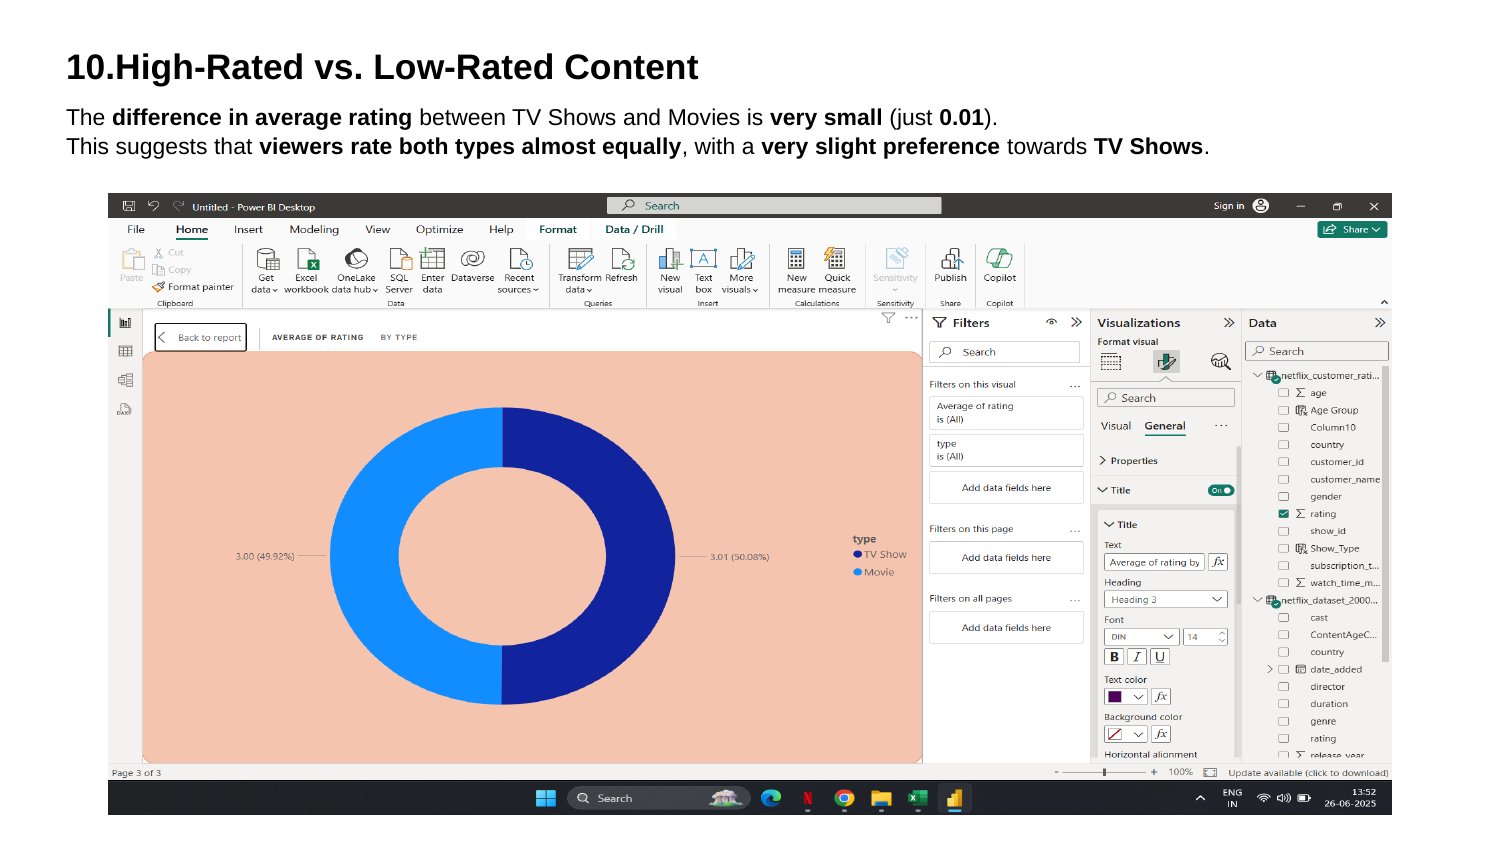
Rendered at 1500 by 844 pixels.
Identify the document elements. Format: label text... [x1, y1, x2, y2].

title 10.High-Rated vs. Low-Rated Content [51, 12, 1449, 85]
picture [108, 192, 1392, 815]
list The difference in average rating between TV Shows and Movies is very small (just 0.01). This suggests that viewers rate both types almost equally, with a very slight preference towards TV Shows. [51, 85, 1449, 646]
